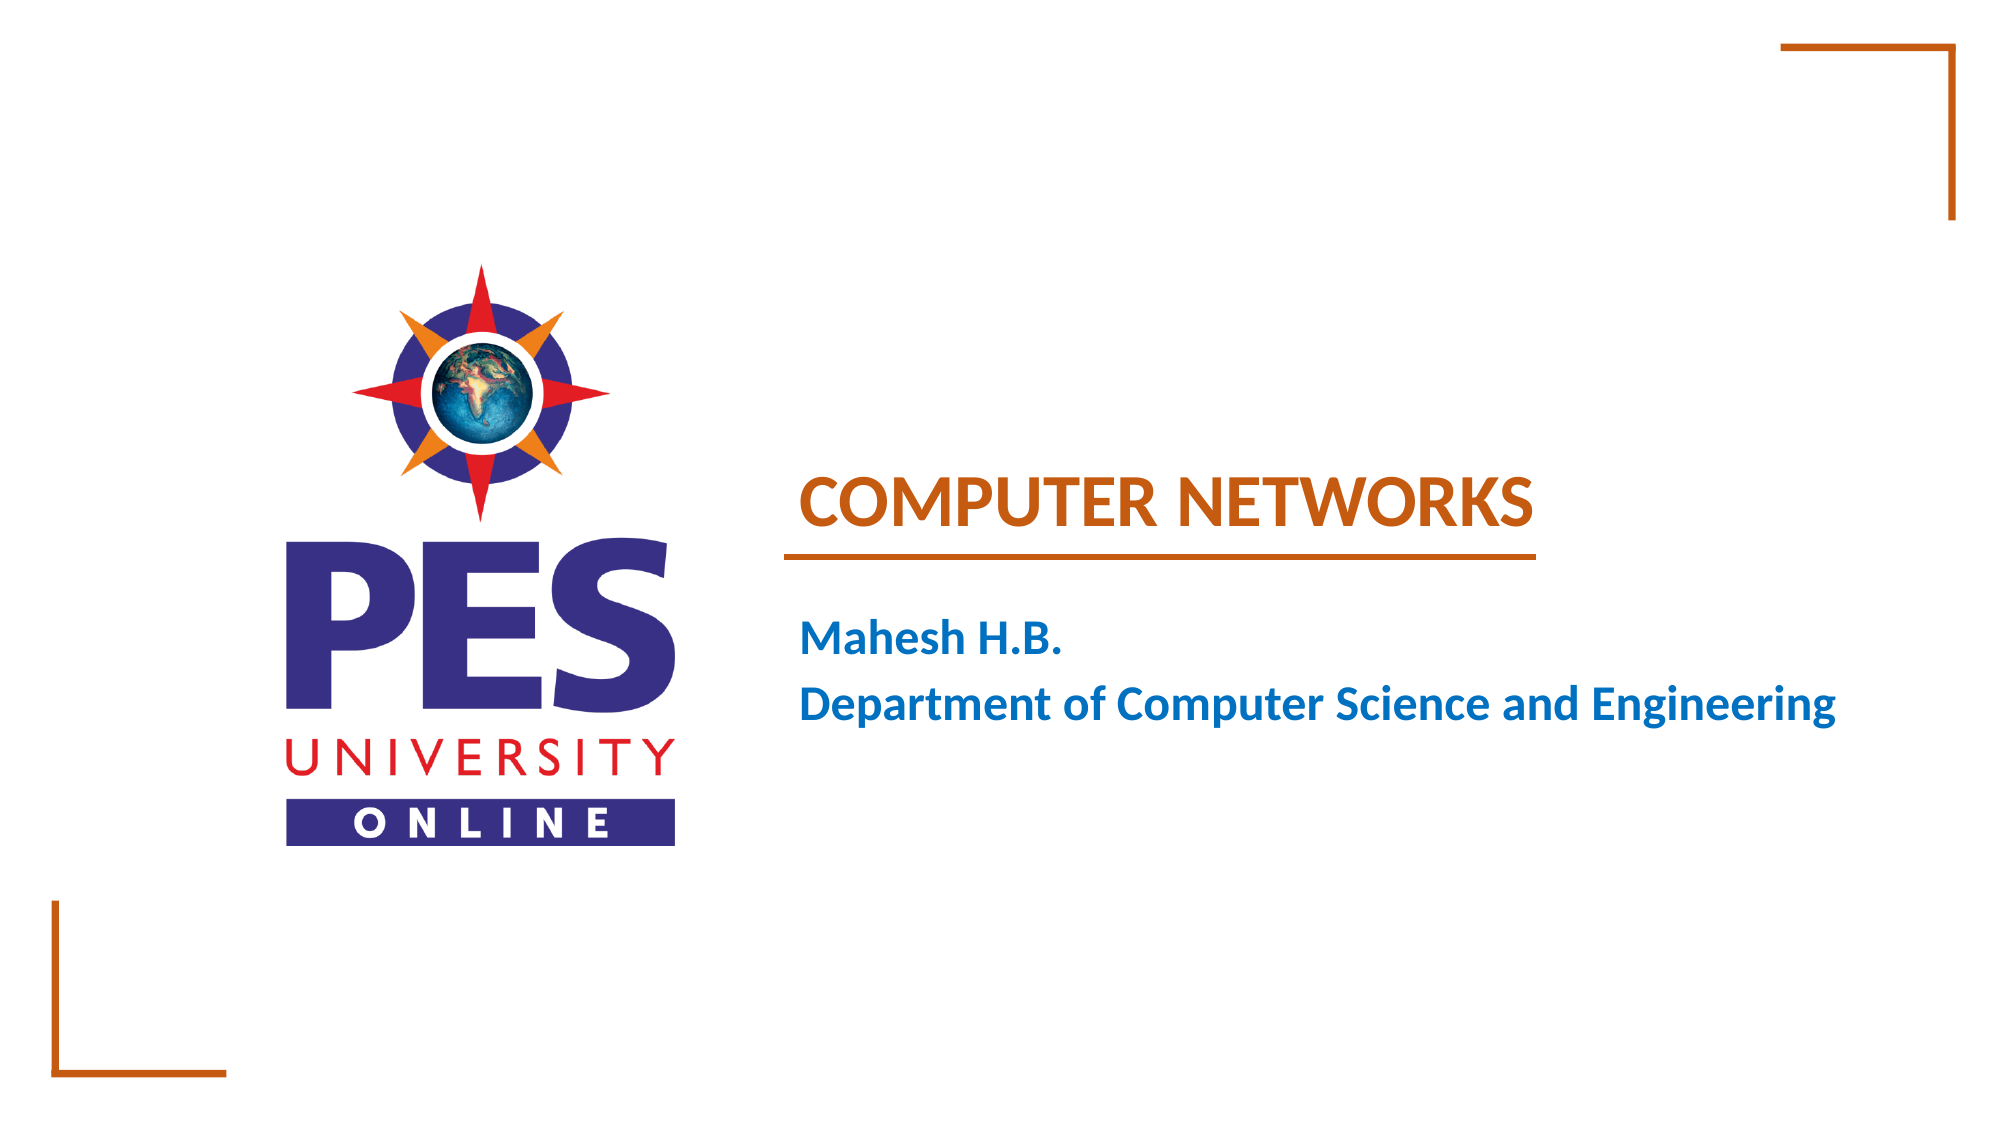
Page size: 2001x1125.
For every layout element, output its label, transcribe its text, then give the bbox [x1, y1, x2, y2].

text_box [51, 900, 227, 1078]
text_box Department of Computer Science and Engineering [784, 662, 1863, 738]
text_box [1780, 43, 1956, 221]
picture [286, 263, 675, 846]
text_box COMPUTER NETWORKS [784, 444, 2000, 549]
text_box Mahesh H.B. [784, 597, 1909, 673]
